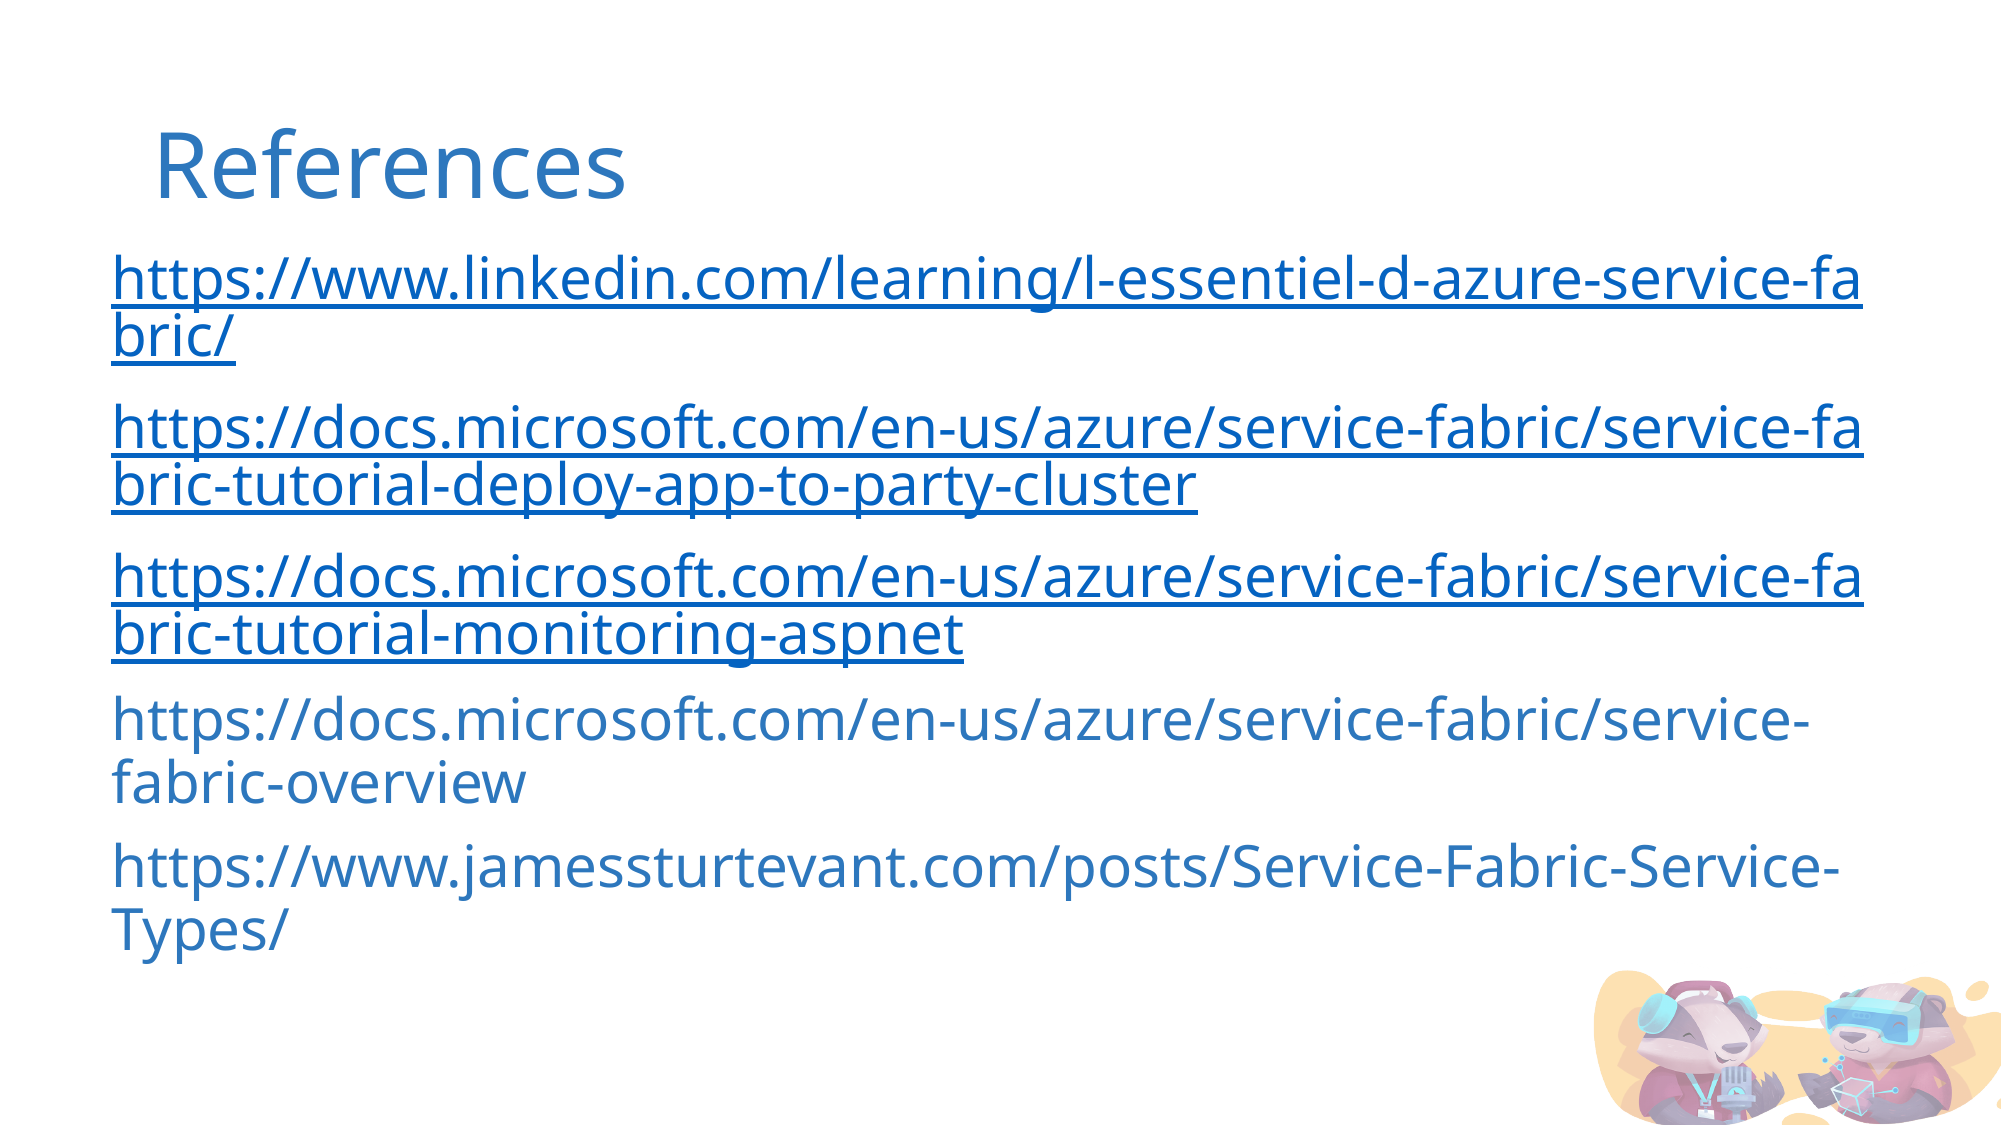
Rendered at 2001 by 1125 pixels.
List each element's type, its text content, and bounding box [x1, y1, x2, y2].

list https://www.linkedin.com/learning/l-essentiel-d-azure-service-fabric/ https://docs.microsoft.com/en-us/azure/service-fabric/service-fabric-tutorial-deploy-app-to-party-cluster https://docs.microsoft.com/en-us/azure/service-fabric/service-fabric-tutorial-monitoring-aspnet https://docs.microsoft.com/en-us/azure/service-fabric/service-fabric-overview https://www.jamessturtevant.com/posts/Service-Fabric-Service-Types/ [96, 235, 1904, 929]
title References [137, 59, 1863, 235]
